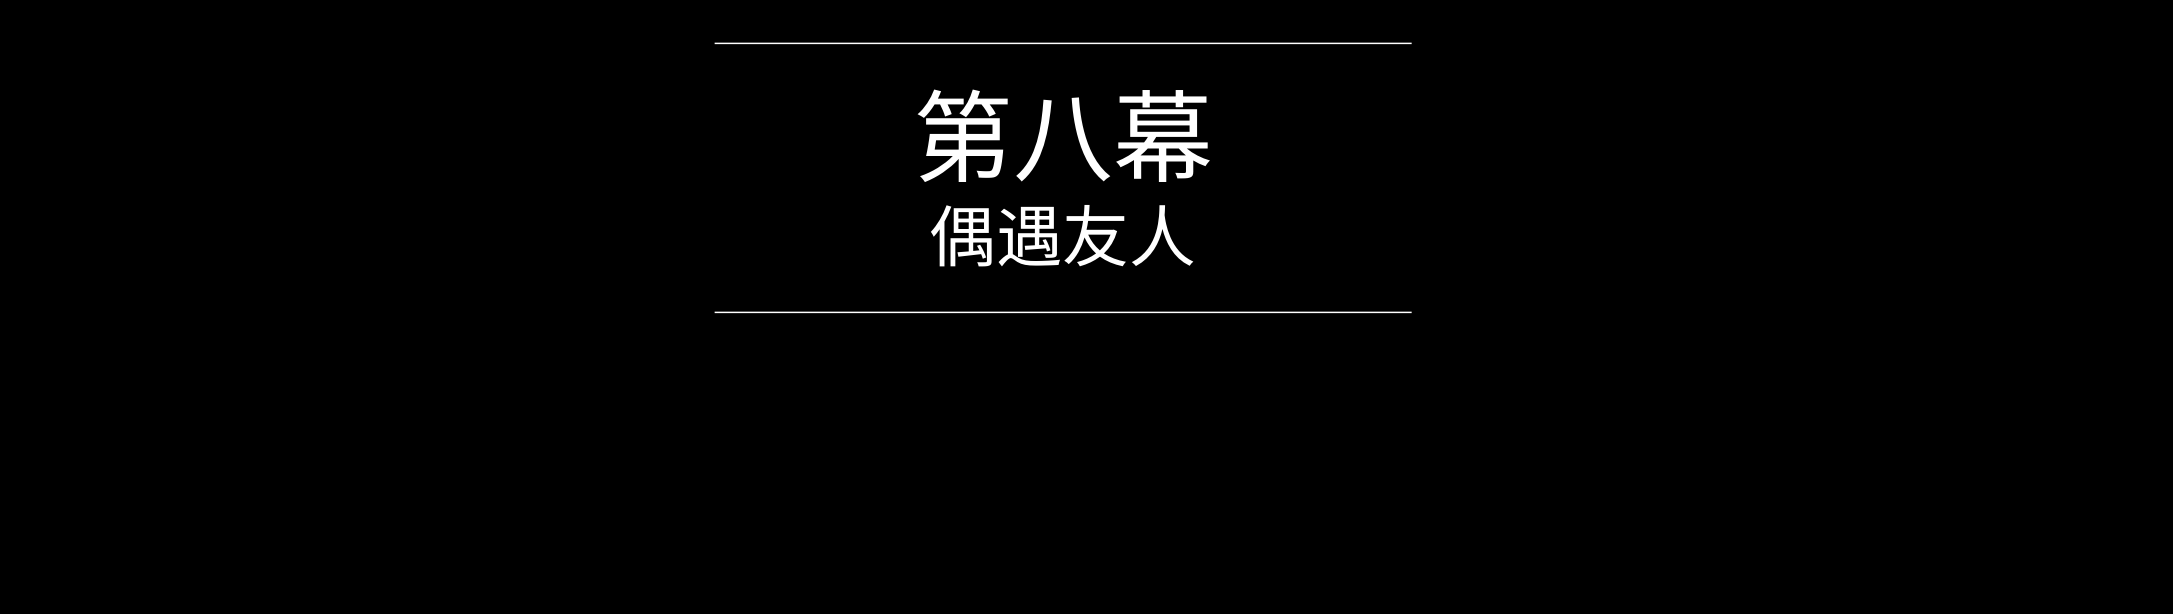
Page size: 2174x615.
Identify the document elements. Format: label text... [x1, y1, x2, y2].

text_box 第八幕 偶遇友人 [714, 66, 1412, 282]
